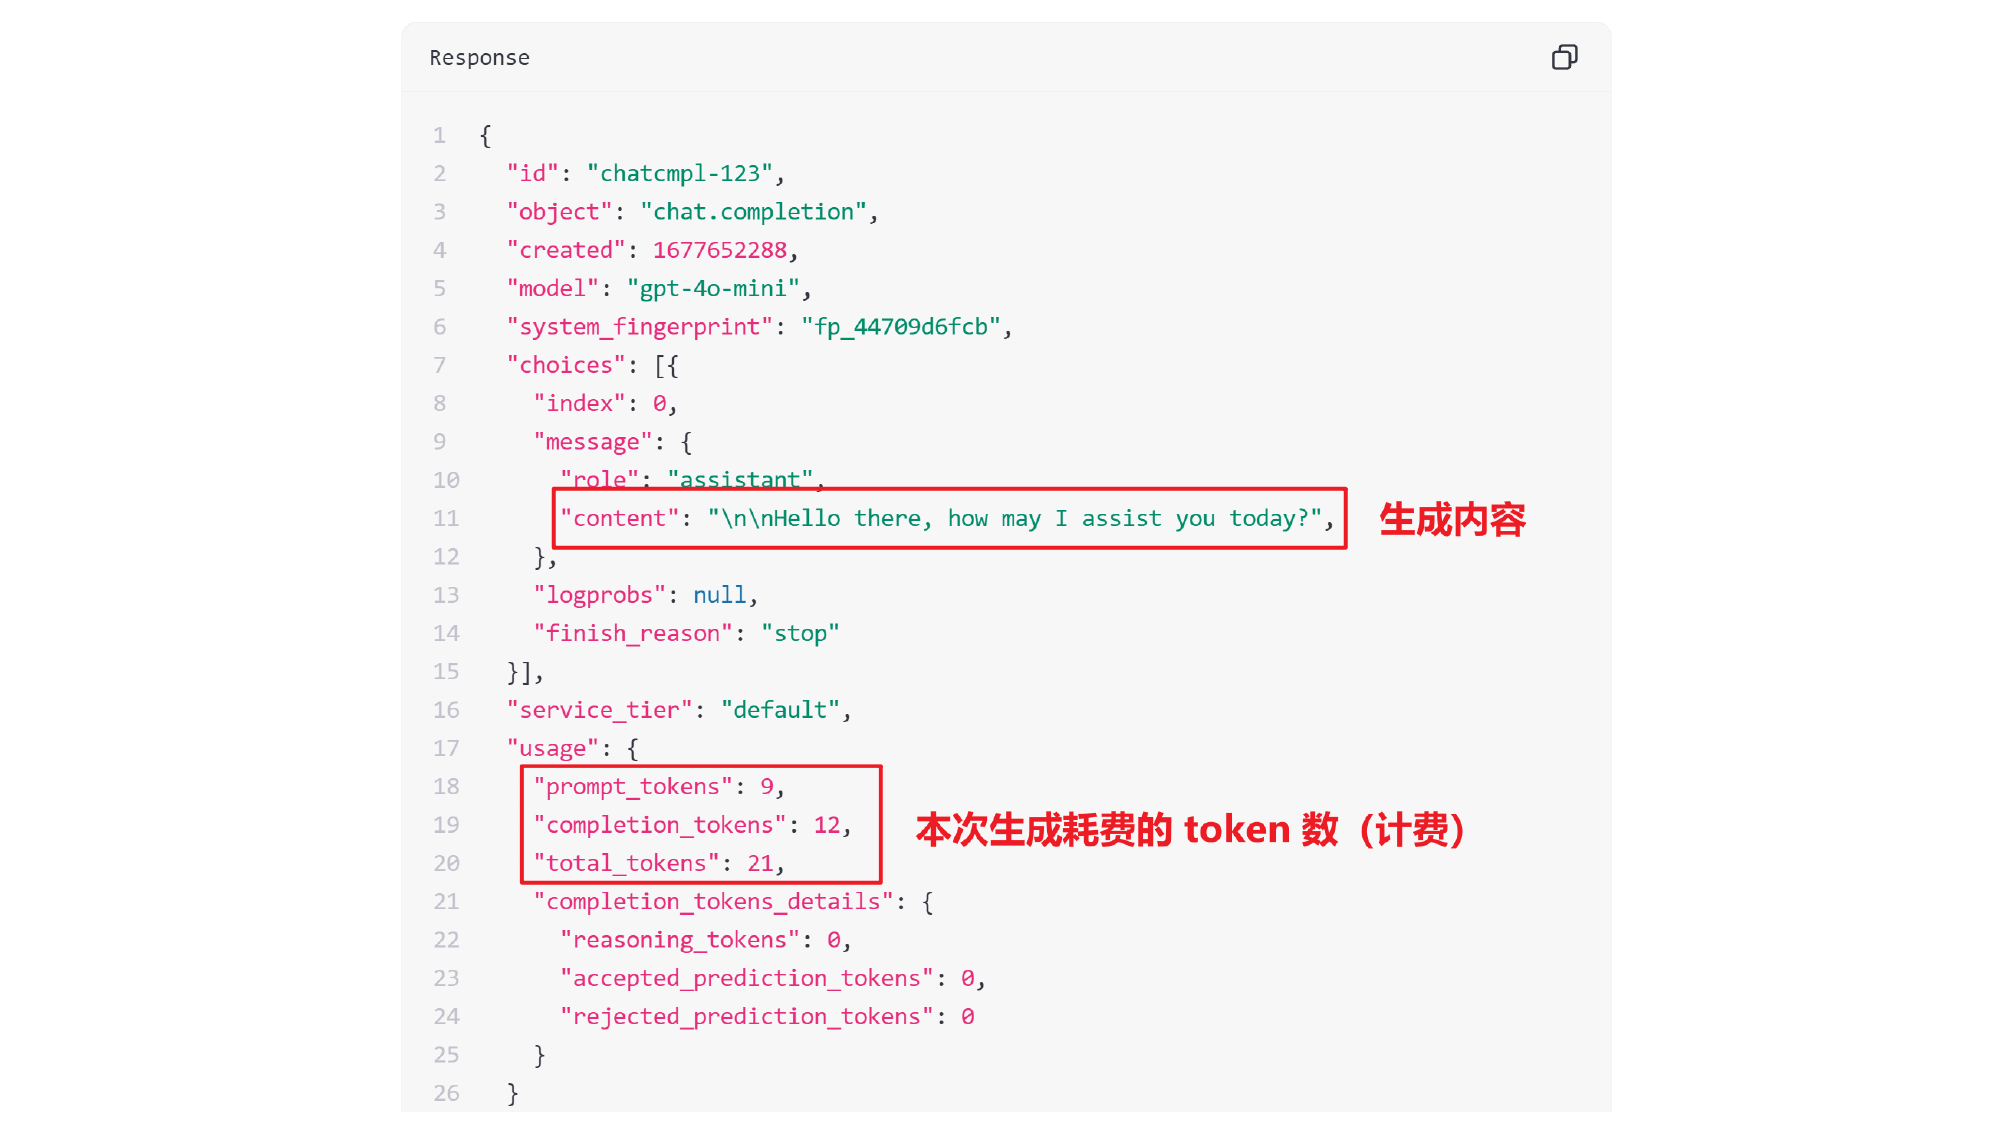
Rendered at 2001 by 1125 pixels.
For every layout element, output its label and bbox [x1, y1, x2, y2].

picture [385, 13, 1615, 1112]
